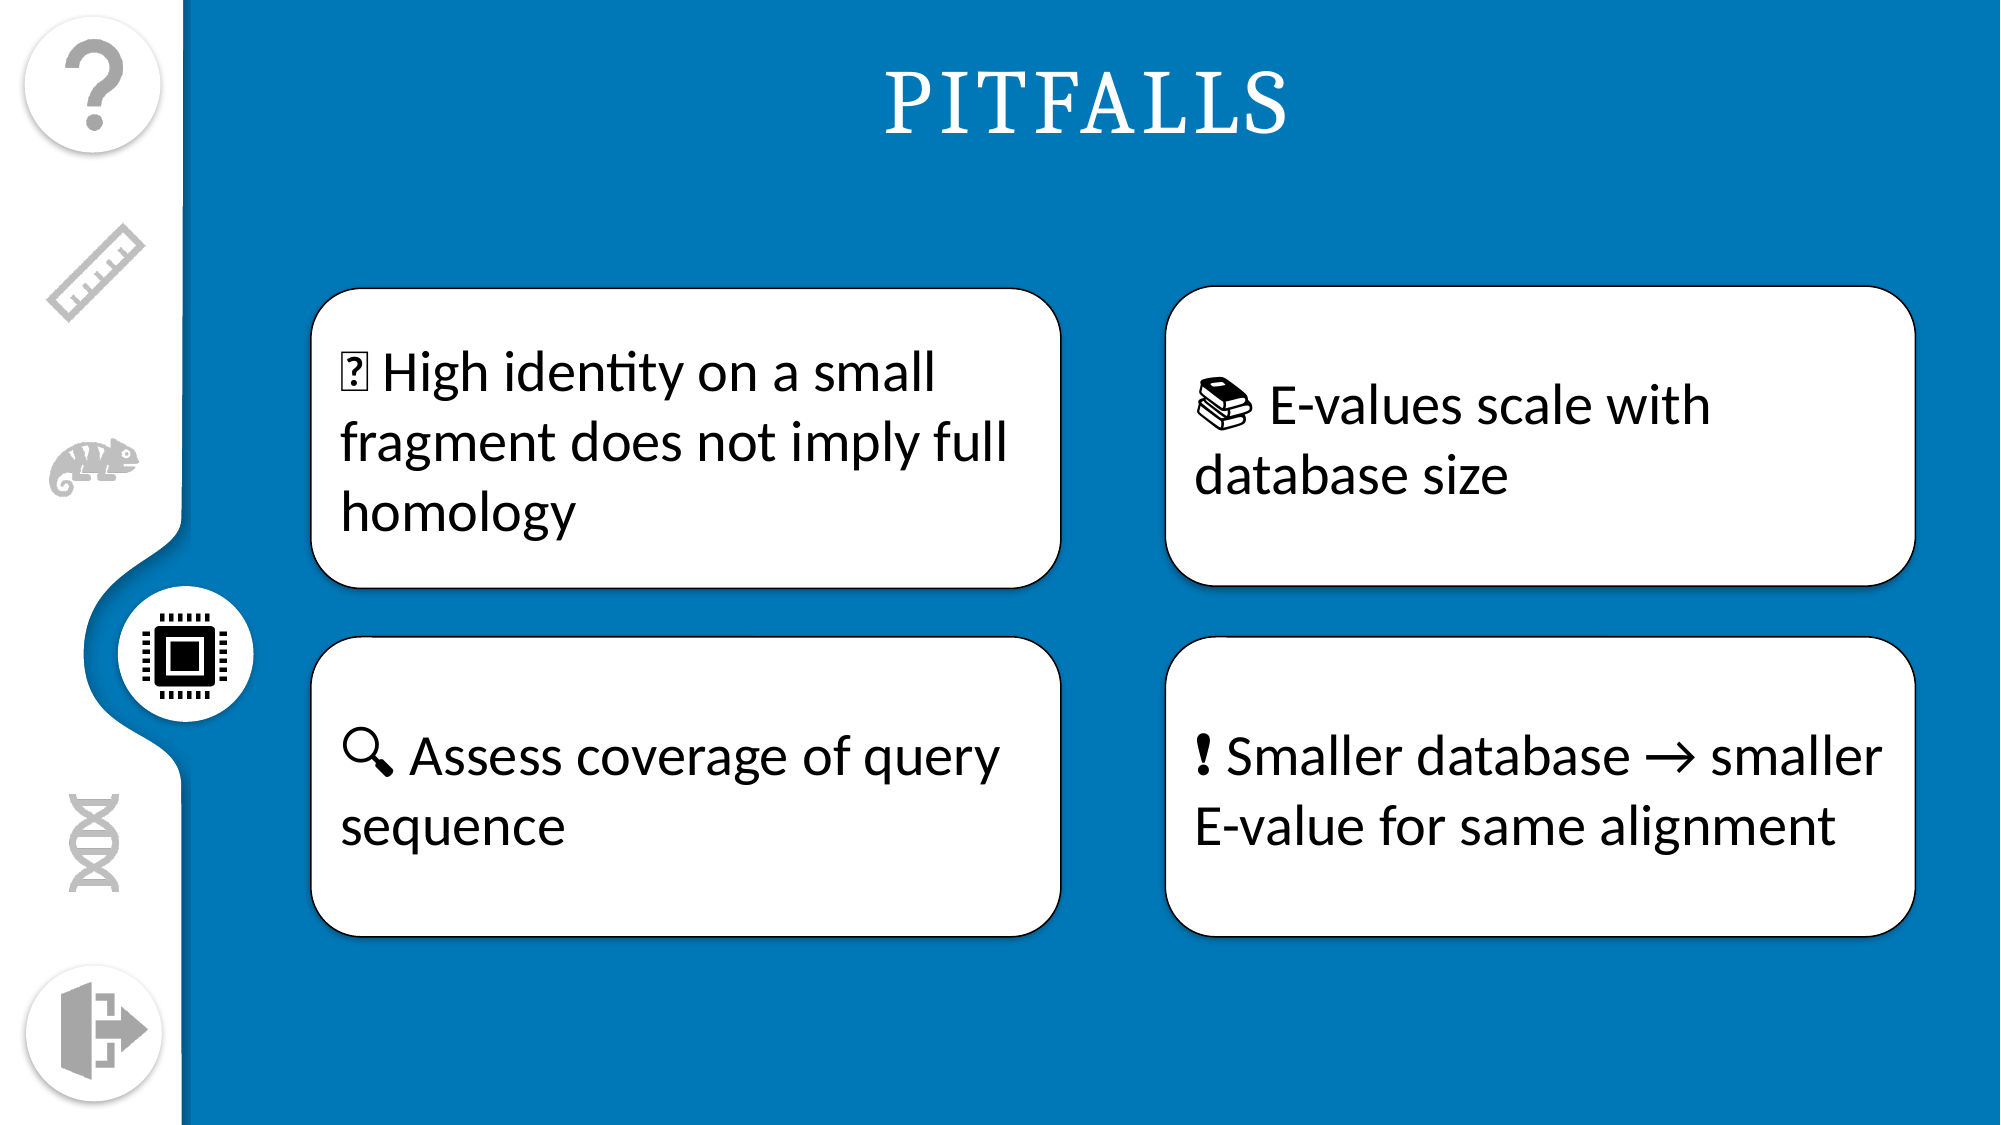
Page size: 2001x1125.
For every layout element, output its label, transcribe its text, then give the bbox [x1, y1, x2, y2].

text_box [24, 16, 161, 153]
picture [40, 789, 148, 897]
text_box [25, 965, 163, 1102]
text_box [0, 0, 184, 1125]
text_box Pitfalls [185, 3, 1986, 191]
picture [39, 410, 147, 518]
text_box 📏 High identity on a small fragment does not imply full homology [310, 287, 1062, 590]
text_box ❗ Smaller database → smaller E-value for same alignment [1164, 635, 1917, 938]
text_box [117, 585, 254, 723]
picture [42, 219, 150, 327]
text_box 🔍 Assess coverage of query sequence [310, 635, 1062, 938]
text_box 📚 E-values scale with database size [1164, 285, 1917, 587]
